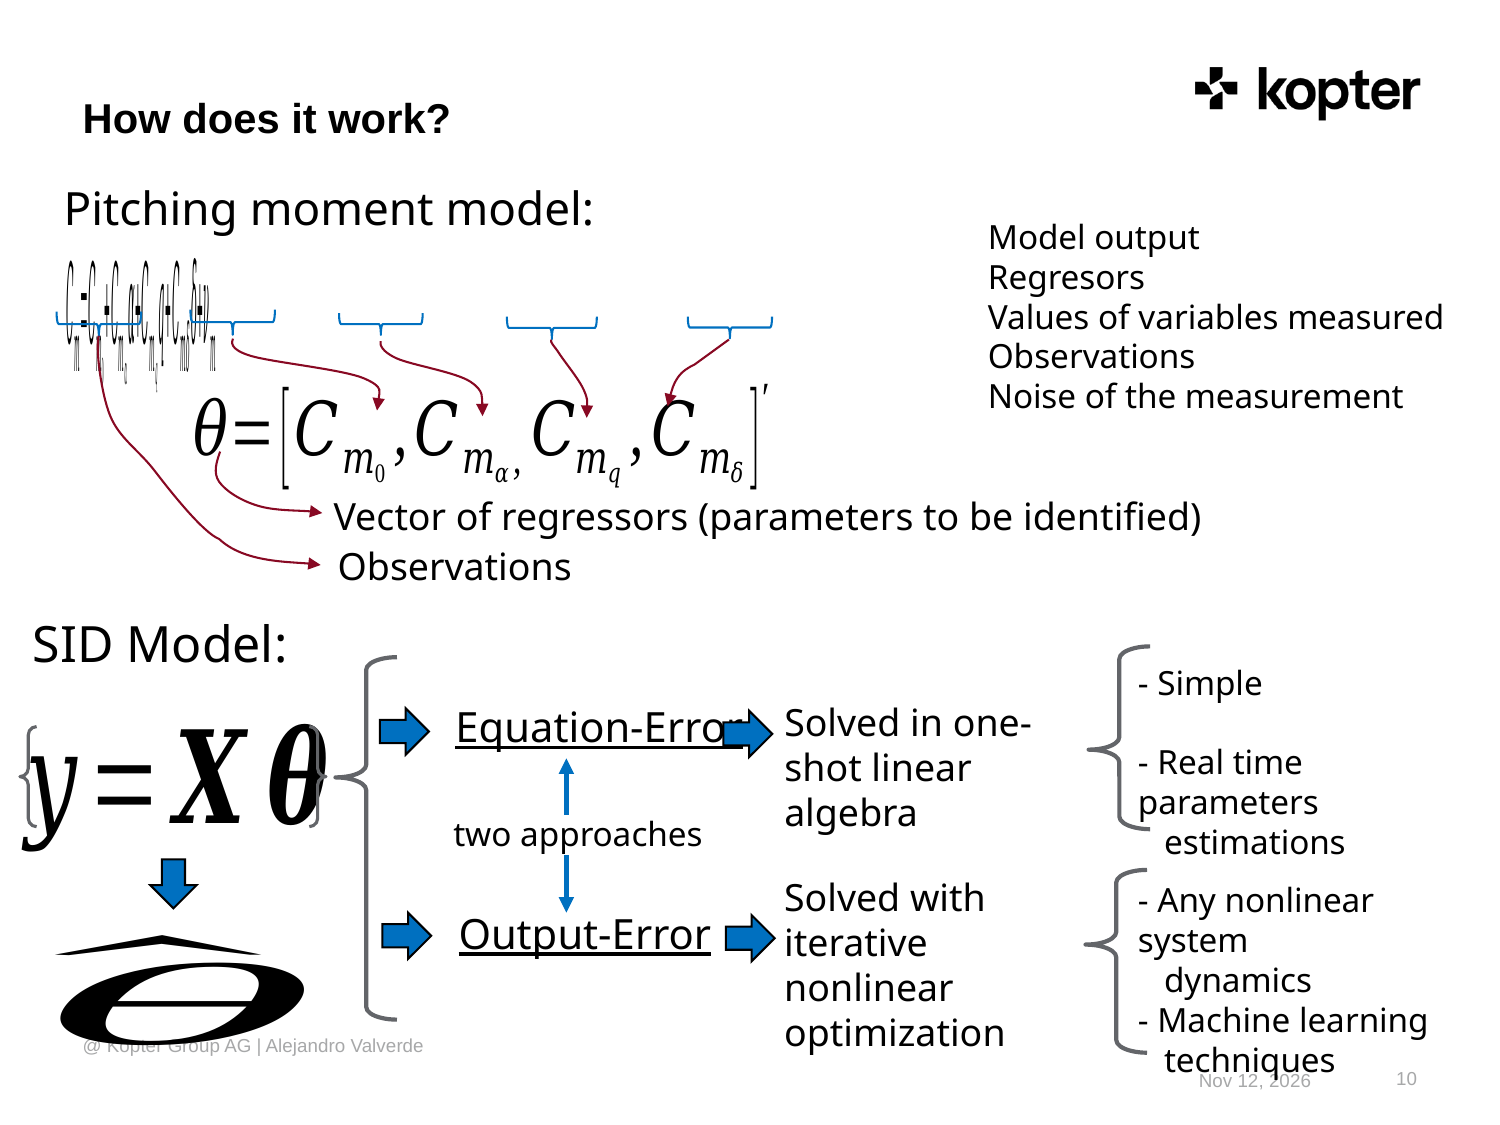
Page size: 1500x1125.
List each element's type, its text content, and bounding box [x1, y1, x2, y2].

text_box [379, 646, 1151, 1053]
text_box [334, 659, 379, 1018]
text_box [56, 245, 1390, 586]
slide_number 1-Mar-18 [1181, 1069, 1329, 1099]
text_box [147, 858, 200, 910]
text_box Pitching moment model: [63, 179, 1390, 245]
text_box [19, 711, 334, 855]
text_box - Any nonlinear system dynamics - Machine learning techniques [1151, 879, 1470, 973]
text_box SID Model: [32, 612, 1359, 702]
title How does it work? [82, 64, 1153, 142]
text_box - Simple - Real time parameters estimations [1151, 661, 1491, 755]
picture [1194, 66, 1421, 121]
slide_number 10 [1328, 1067, 1418, 1097]
list @ Kopter Group AG | Alejandro Valverde [82, 1033, 703, 1063]
